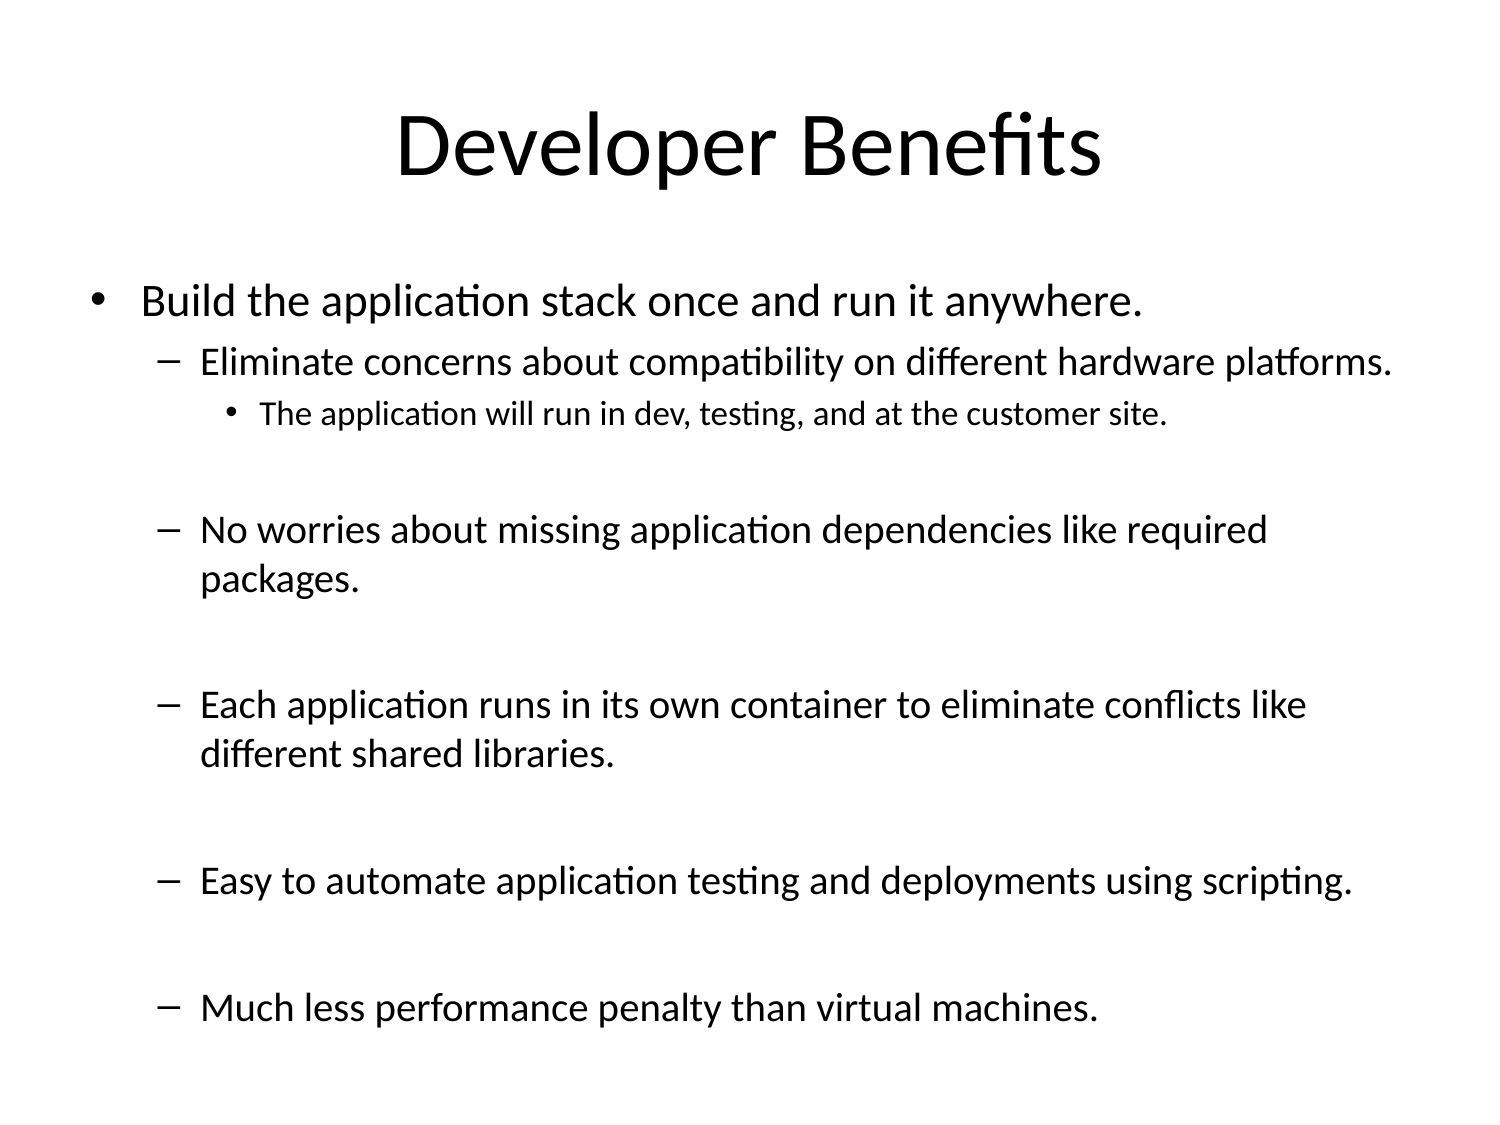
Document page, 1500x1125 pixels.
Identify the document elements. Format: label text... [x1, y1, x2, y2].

title Developer Benefits [75, 45, 1425, 233]
list Build the application stack once and run it anywhere. Eliminate concerns about compatibility on different hardware platforms. The application will run in dev, testing, and at the customer site. No worries about missing application dependencies like required packages. Each application runs in its own container to eliminate conflicts like different shared libraries. Easy to automate application testing and deployments using scripting. Much less performance penalty than virtual machines. [75, 262, 1425, 1068]
